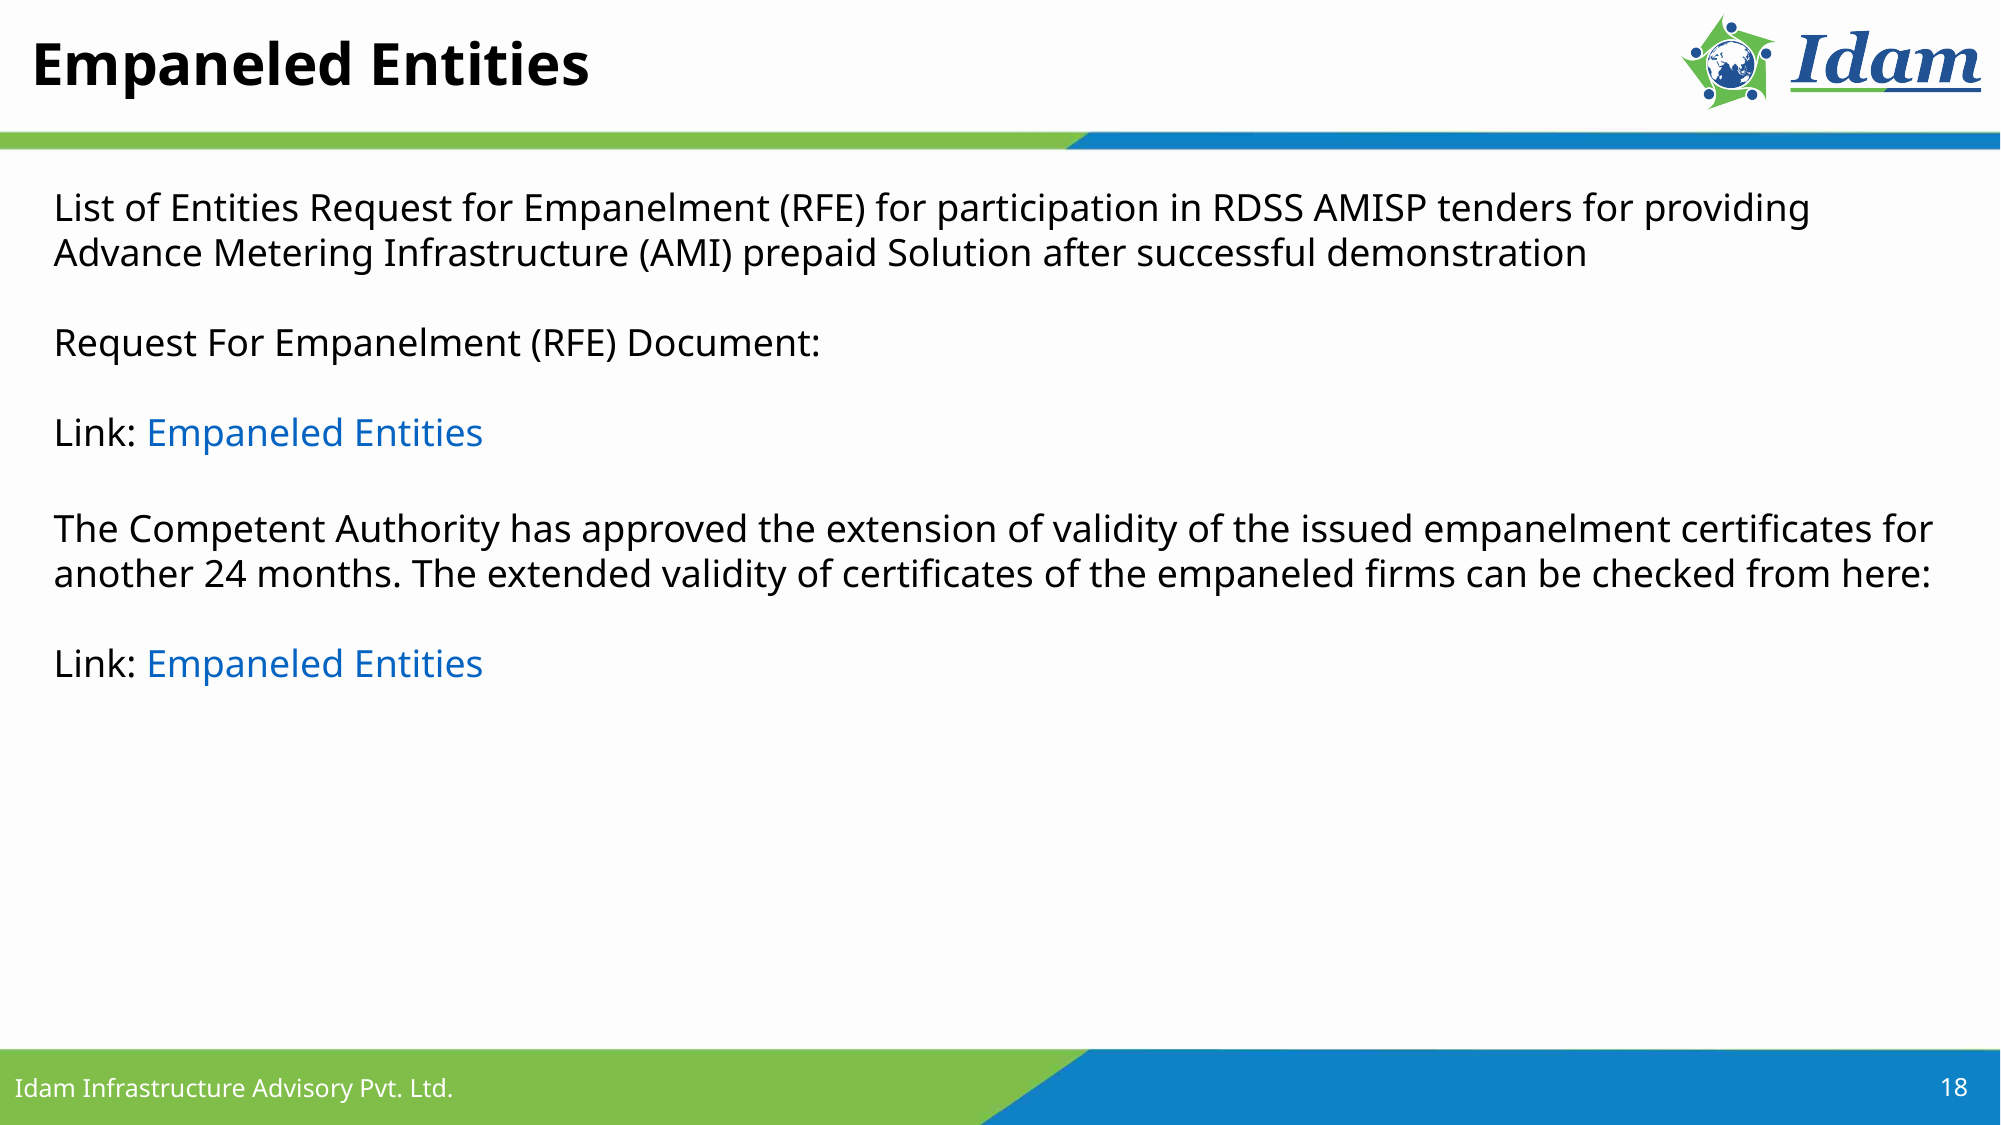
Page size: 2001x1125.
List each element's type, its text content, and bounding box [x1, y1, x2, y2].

text_box List of Entities Request for Empanelment (RFE) for participation in RDSS AMISP tenders for providing Advance Metering Infrastructure (AMI) prepaid Solution after successful demonstration Request For Empanelment (RFE) Document: Link: Empaneled Entities The Competent Authority has approved the extension of validity of the issued empanelment certificates for another 24 months. The extended validity of certificates of the empaneled firms can be checked from here: Link: Empaneled Entities [38, 176, 1961, 744]
slide_number 18 [1781, 1052, 1984, 1124]
picture [0, 0, 2001, 1125]
list Empaneled Entities [16, 24, 1474, 110]
